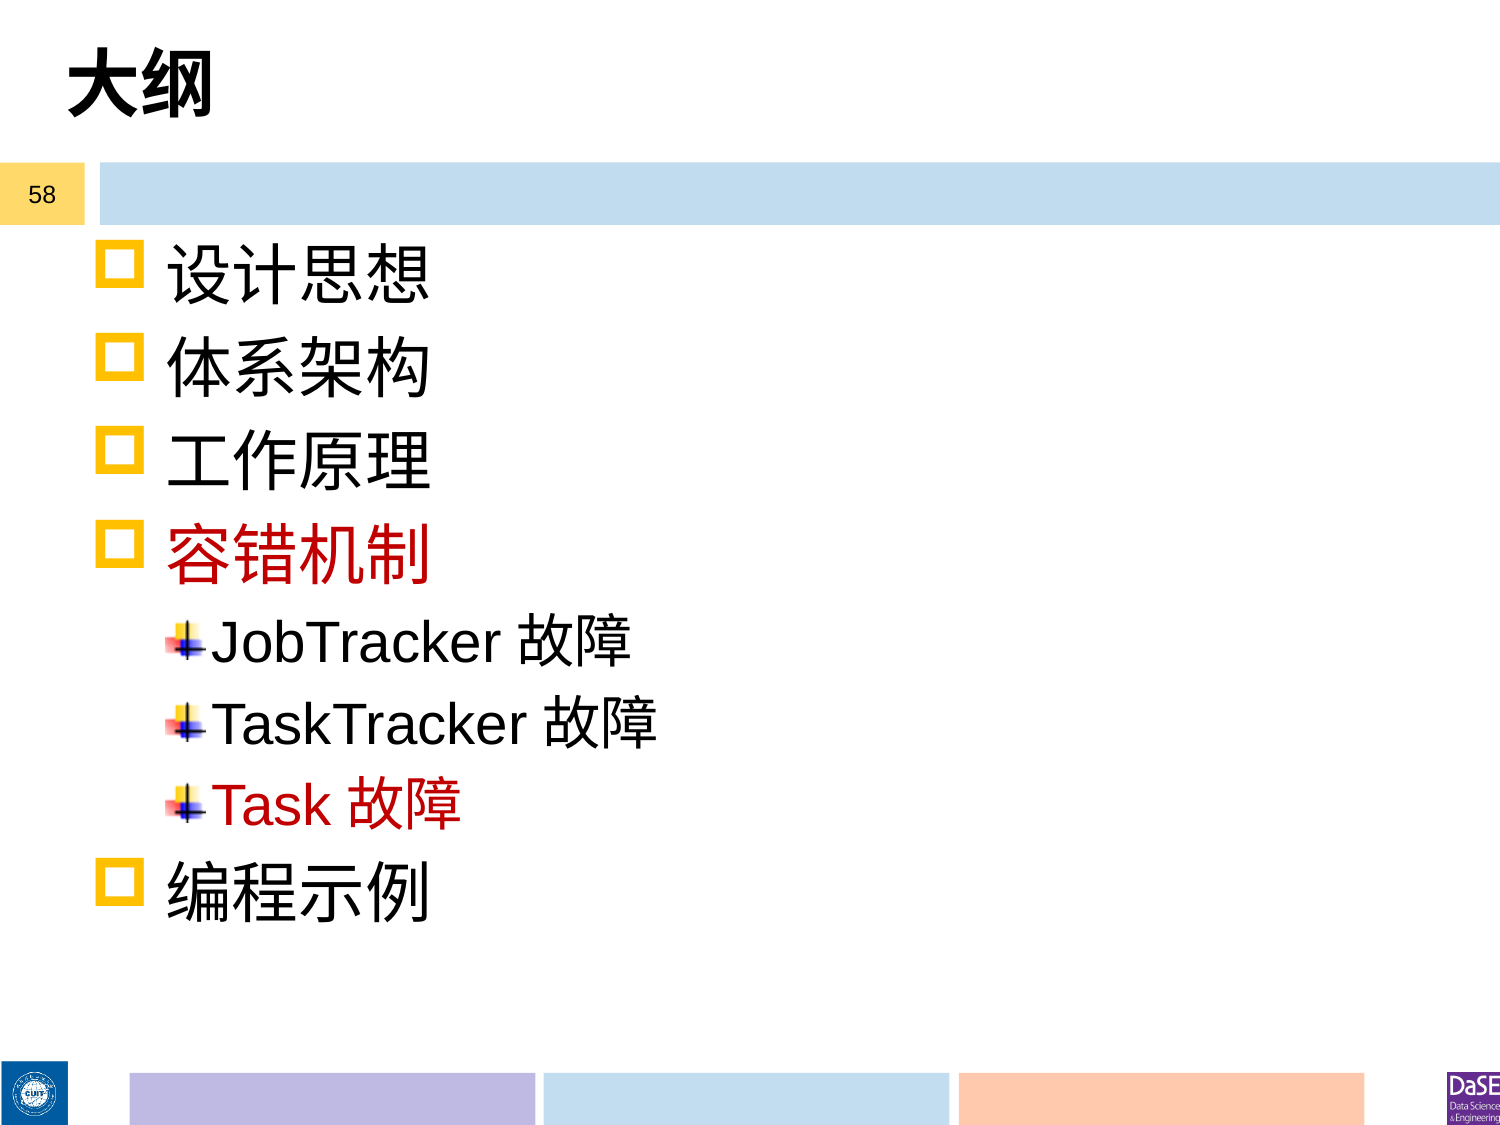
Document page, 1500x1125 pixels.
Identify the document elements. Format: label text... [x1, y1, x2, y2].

picture [165, 618, 206, 660]
list 设计思想 体系架构 工作原理 容错机制 JobTracker故障 TaskTracker故障 Task故障 编程示例 [75, 224, 1425, 1005]
picture [0, 1059, 69, 1125]
title 大纲 [50, 0, 1459, 175]
picture [165, 781, 206, 823]
picture [1447, 1072, 1500, 1125]
picture [165, 700, 206, 742]
slide_number 58 [0, 162, 85, 225]
